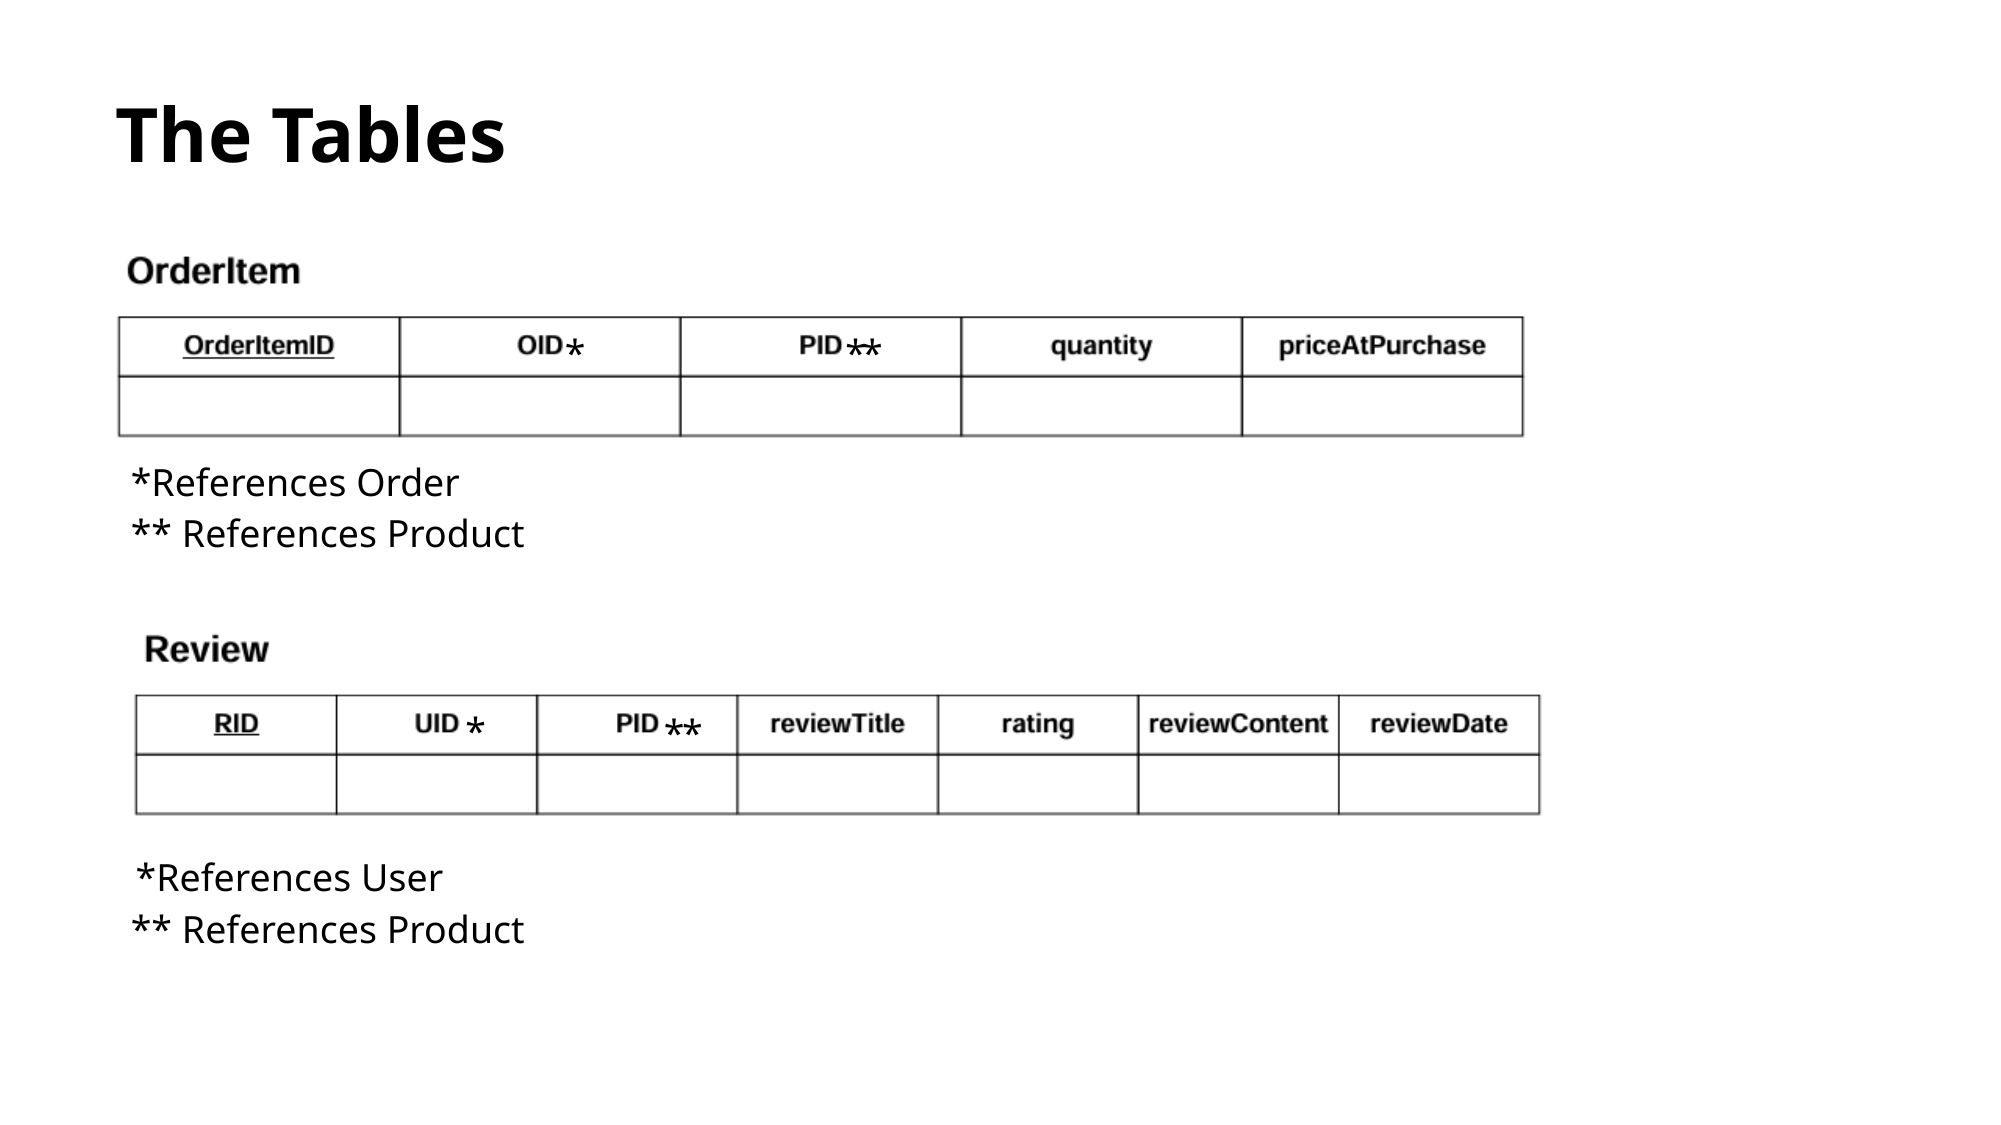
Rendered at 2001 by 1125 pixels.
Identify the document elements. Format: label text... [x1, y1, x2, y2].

text_box ** References Product [116, 503, 751, 563]
text_box *References Order [116, 458, 751, 503]
picture [100, 615, 1562, 847]
text_box *References User [120, 847, 756, 907]
text_box ** References Product [116, 898, 751, 959]
picture [86, 235, 1547, 458]
title The Tables [100, 90, 1849, 276]
